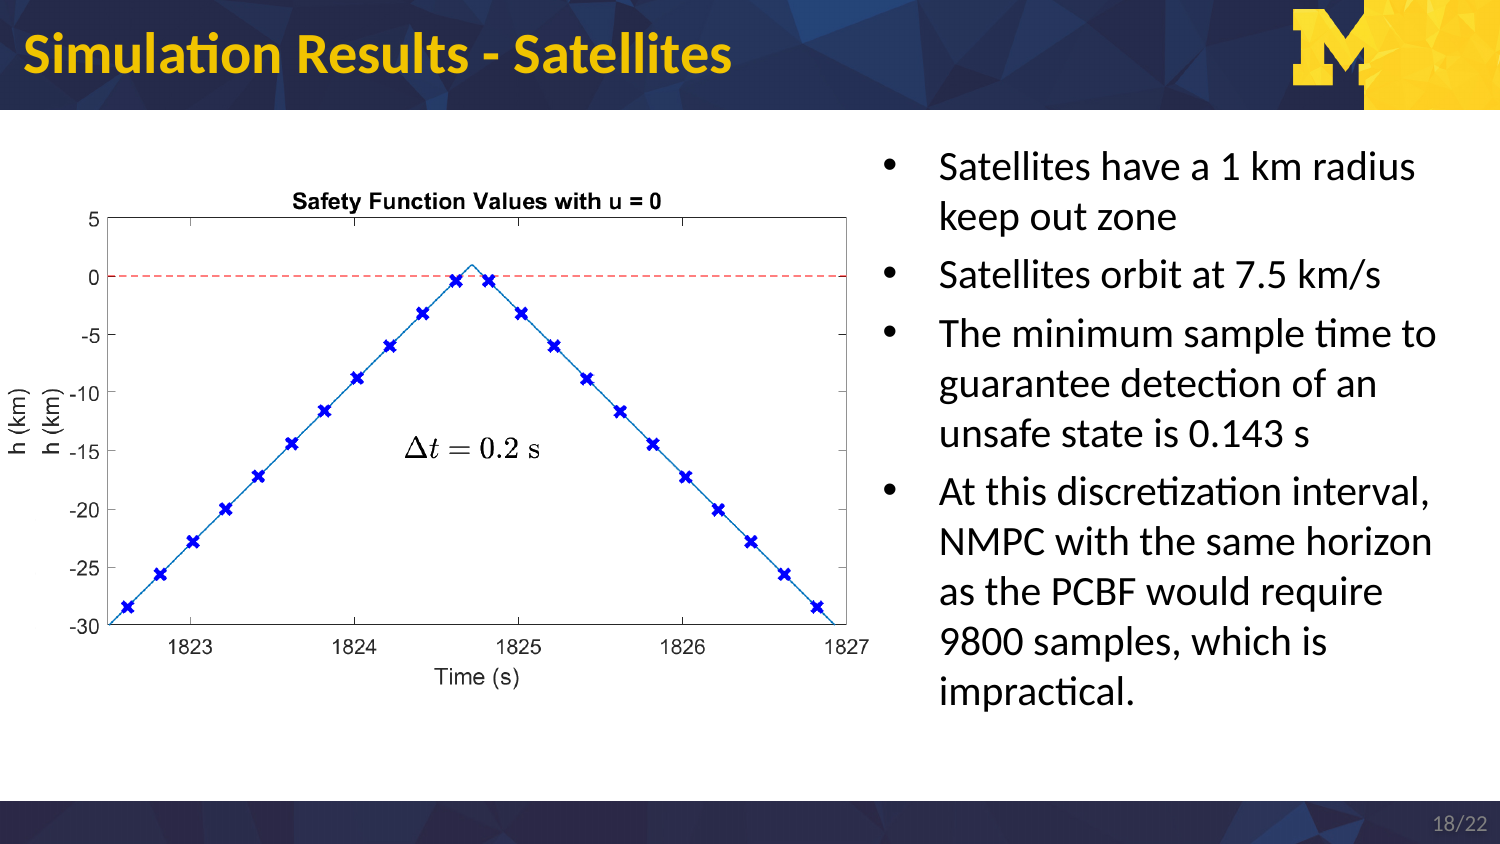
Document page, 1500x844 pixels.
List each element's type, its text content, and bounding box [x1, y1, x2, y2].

picture [0, 0, 8, 110]
picture [0, 801, 1500, 844]
picture [1283, 0, 1500, 110]
list Satellites have a 1 km radius keep out zone Satellites orbit at 7.5 km/s The minimum sample time to guarantee detection of an unsafe state is 0.143 s At this discretization interval, NMPC with the same horizon as the PCBF would require 9800 samples, which is impractical. [867, 131, 1458, 754]
title Simulation Results - Satellites [8, 0, 1283, 110]
picture [0, 179, 881, 691]
